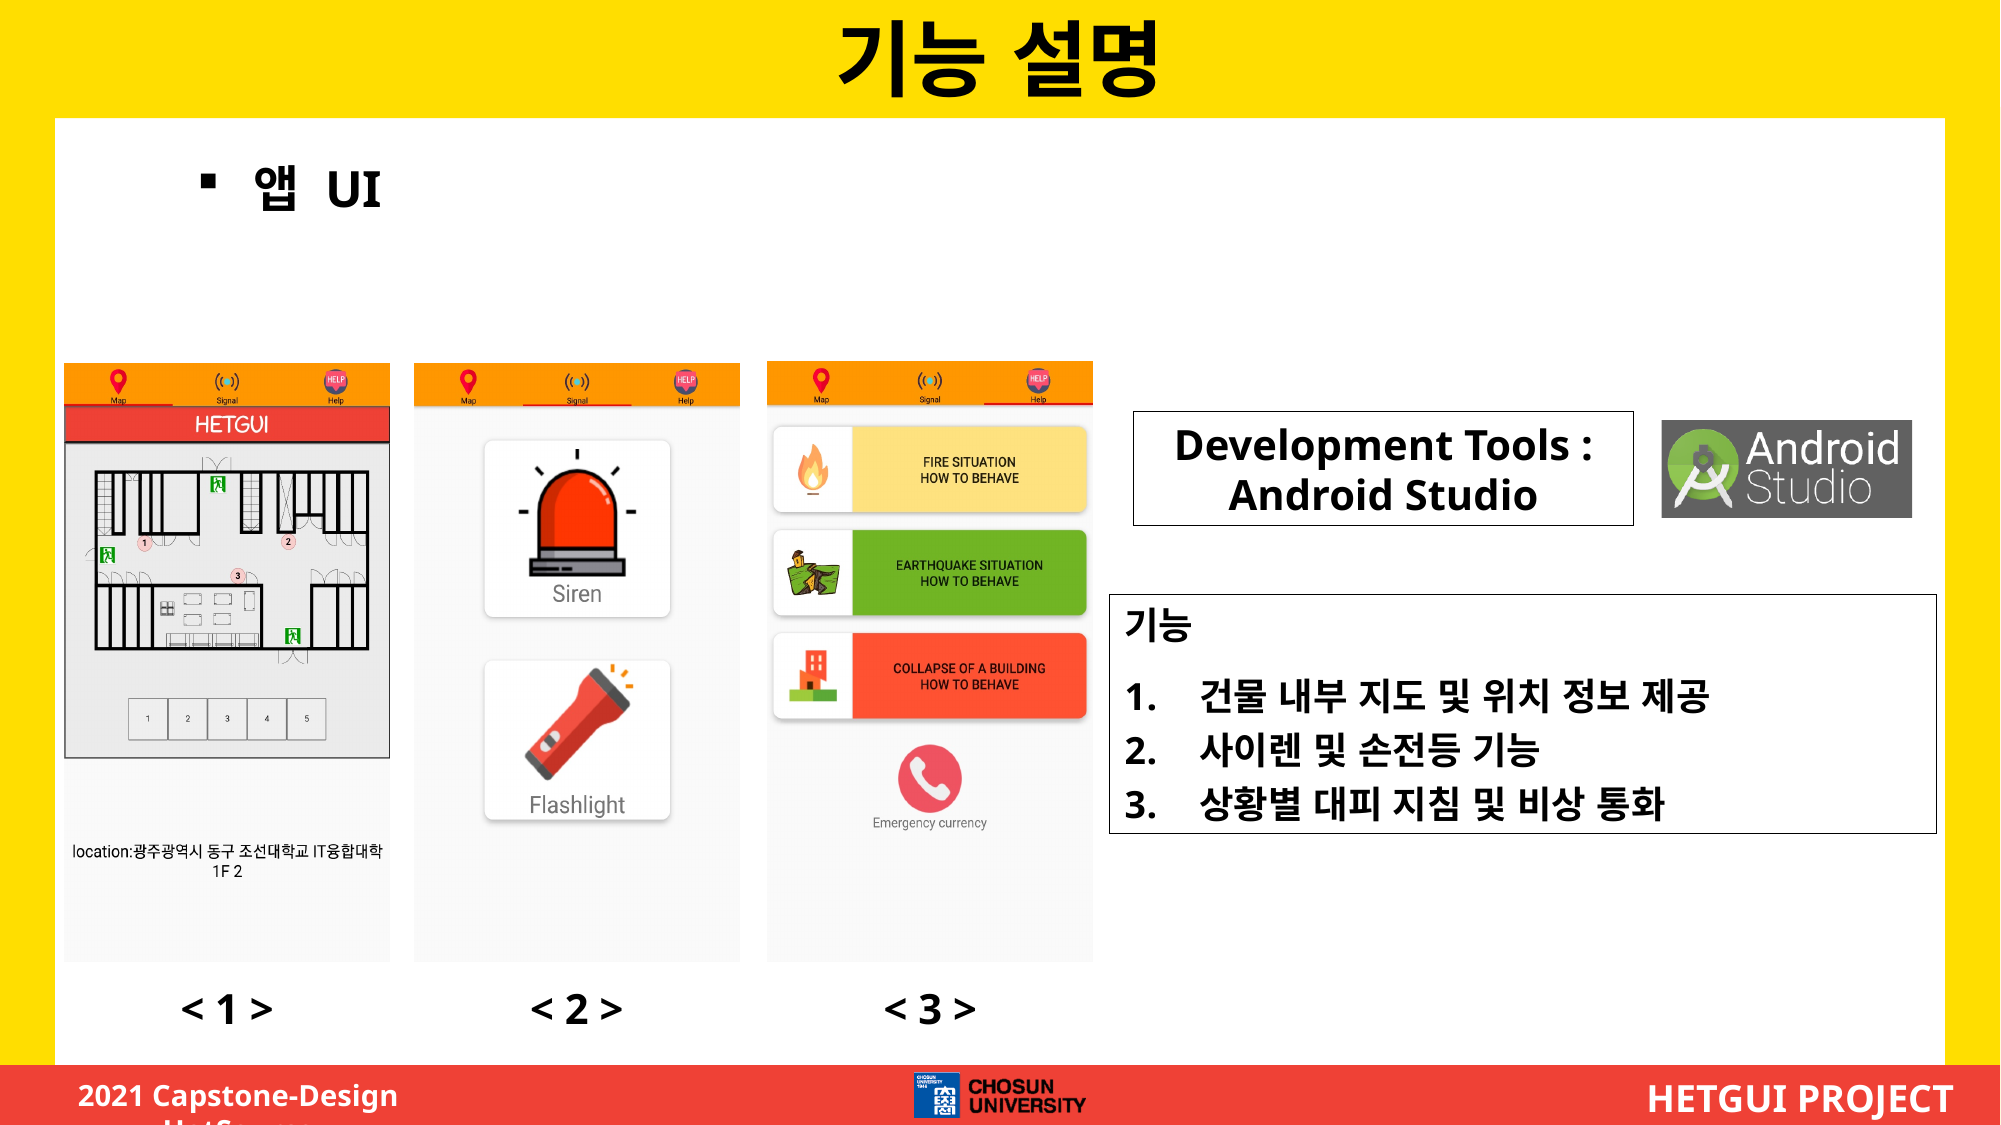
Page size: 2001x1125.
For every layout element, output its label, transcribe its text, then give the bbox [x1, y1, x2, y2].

picture [64, 363, 390, 962]
text_box < 3 > [772, 975, 1089, 1040]
text_box 앱 UI [100, 149, 479, 225]
picture [914, 1072, 1086, 1118]
picture [767, 361, 1093, 962]
text_box < 1 > [69, 975, 386, 1040]
text_box < 2 > [396, 975, 758, 1040]
text_box 기능 건물 내부 지도 및 위치 정보 제공 사이렌 및 손전등 기능 상황별 대피 지침 및 비상 통화 [1109, 594, 1937, 834]
picture [1661, 420, 1913, 518]
text_box 기능 설명 [563, 0, 1436, 115]
text_box Development Tools : Android Studio [1133, 411, 1634, 526]
picture [414, 363, 740, 962]
